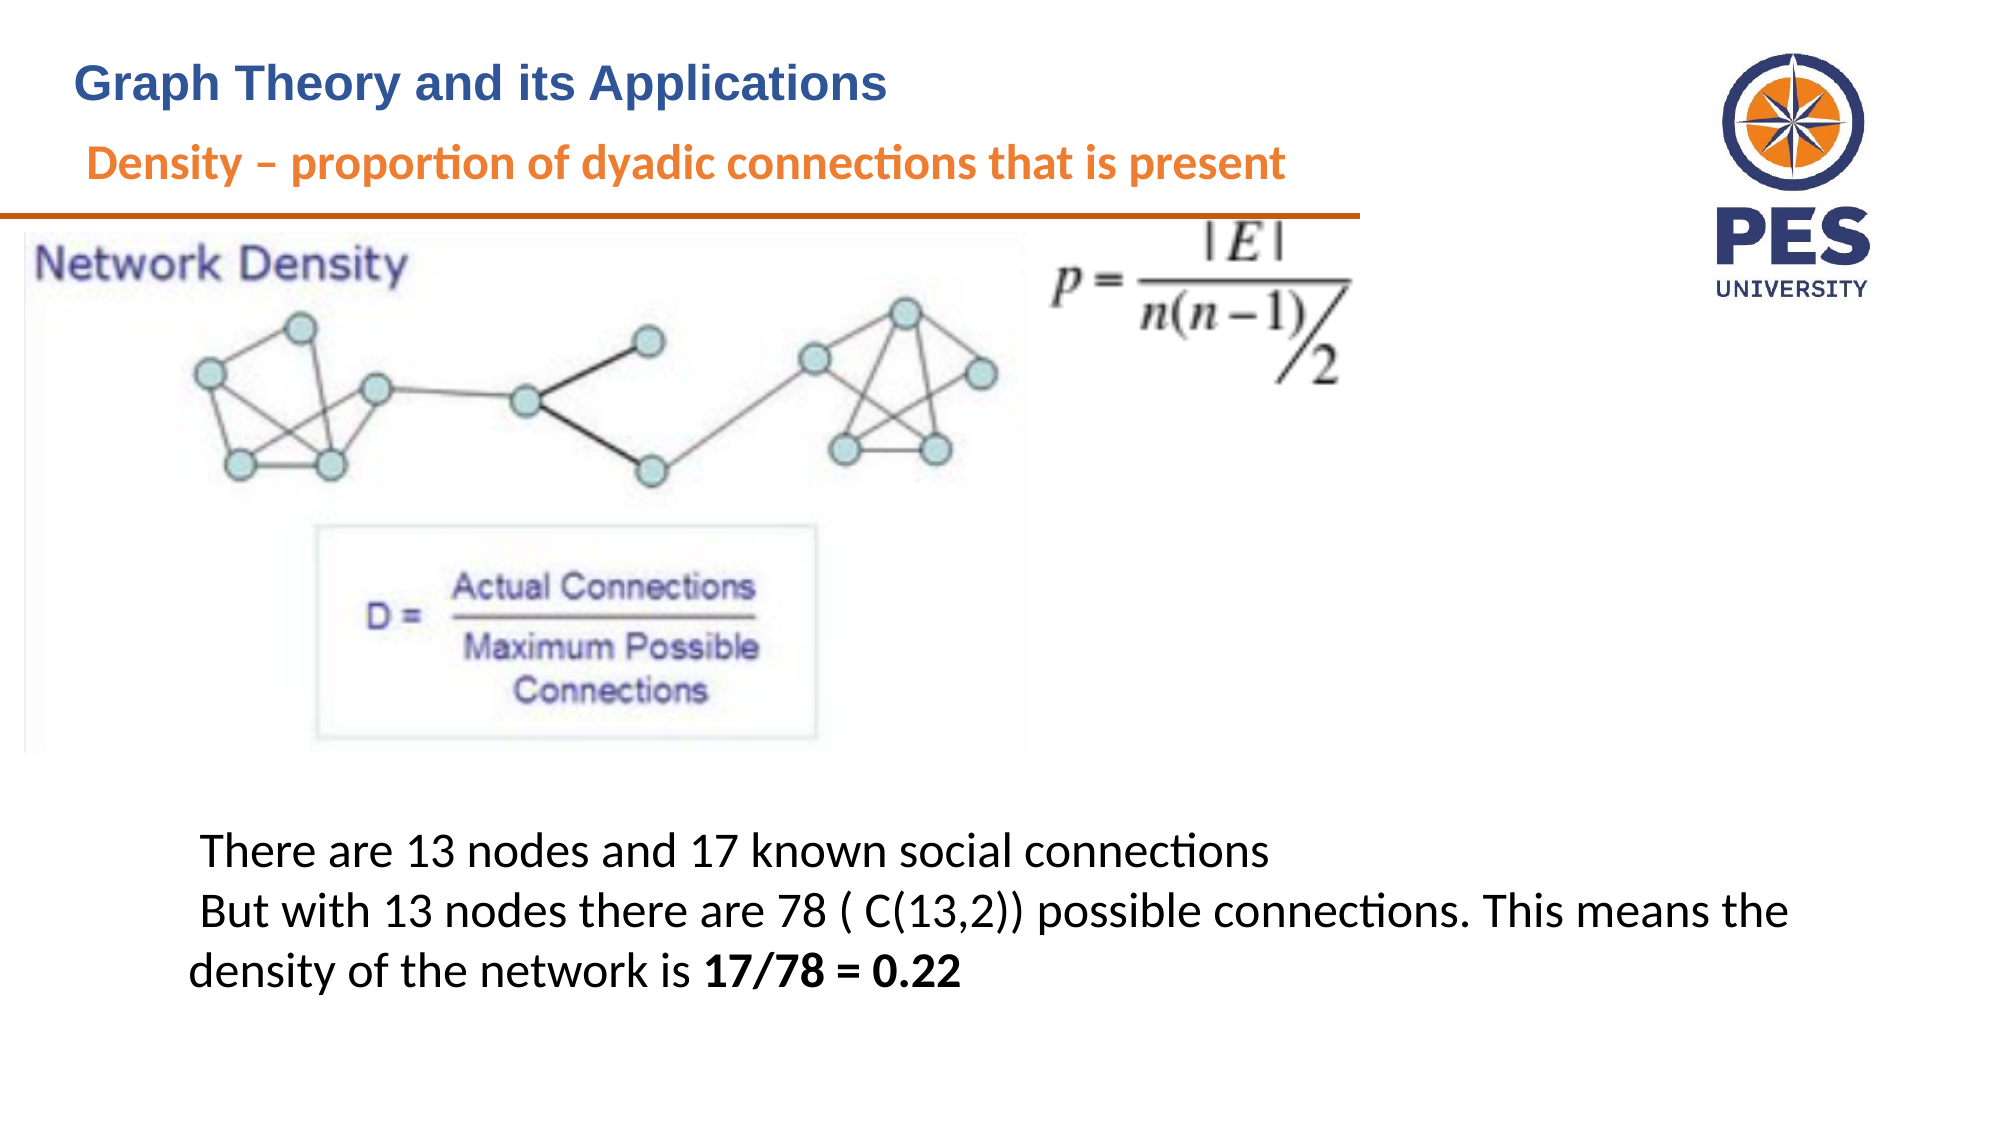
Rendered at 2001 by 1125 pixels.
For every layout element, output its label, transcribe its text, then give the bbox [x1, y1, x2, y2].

text_box There are 13 nodes and 17 known social connections But with 13 nodes there are 78 ( C(13,2)) possible connections. This means the density of the network is 17/78 = 0.22 [173, 810, 1881, 1006]
text_box [1713, 47, 1876, 305]
text_box Graph Theory and its Applications [58, 42, 1289, 118]
picture [24, 232, 1028, 753]
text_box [1042, 204, 1358, 390]
text_box Density – proportion of dyadic connections that is present [71, 122, 1384, 198]
